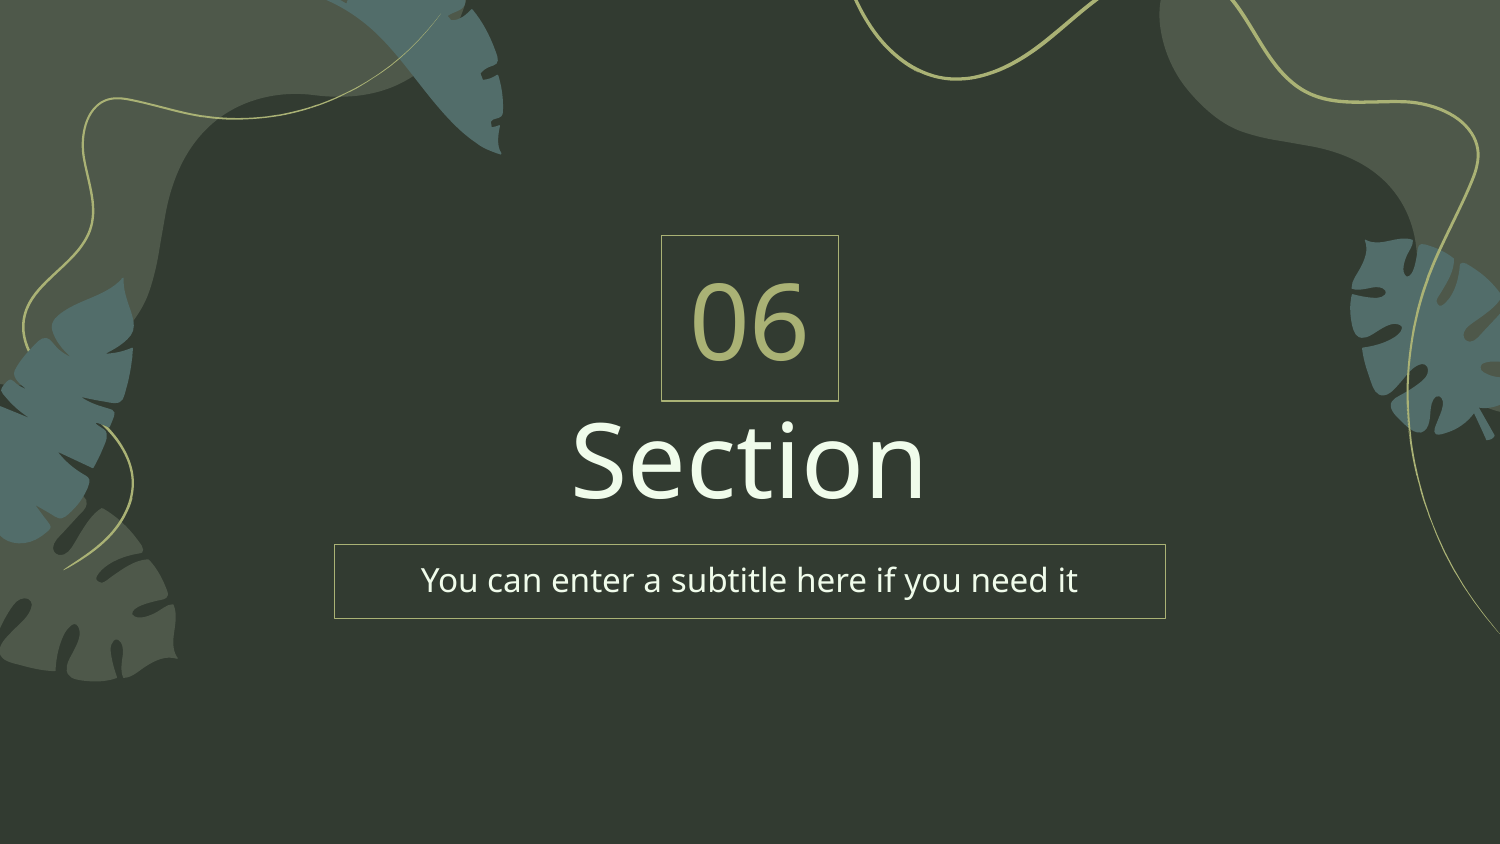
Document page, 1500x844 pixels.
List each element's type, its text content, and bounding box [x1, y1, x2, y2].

subtitle You can enter a subtitle here if you need it [334, 544, 1166, 619]
title 06 [661, 235, 839, 402]
title Section [334, 396, 1166, 535]
